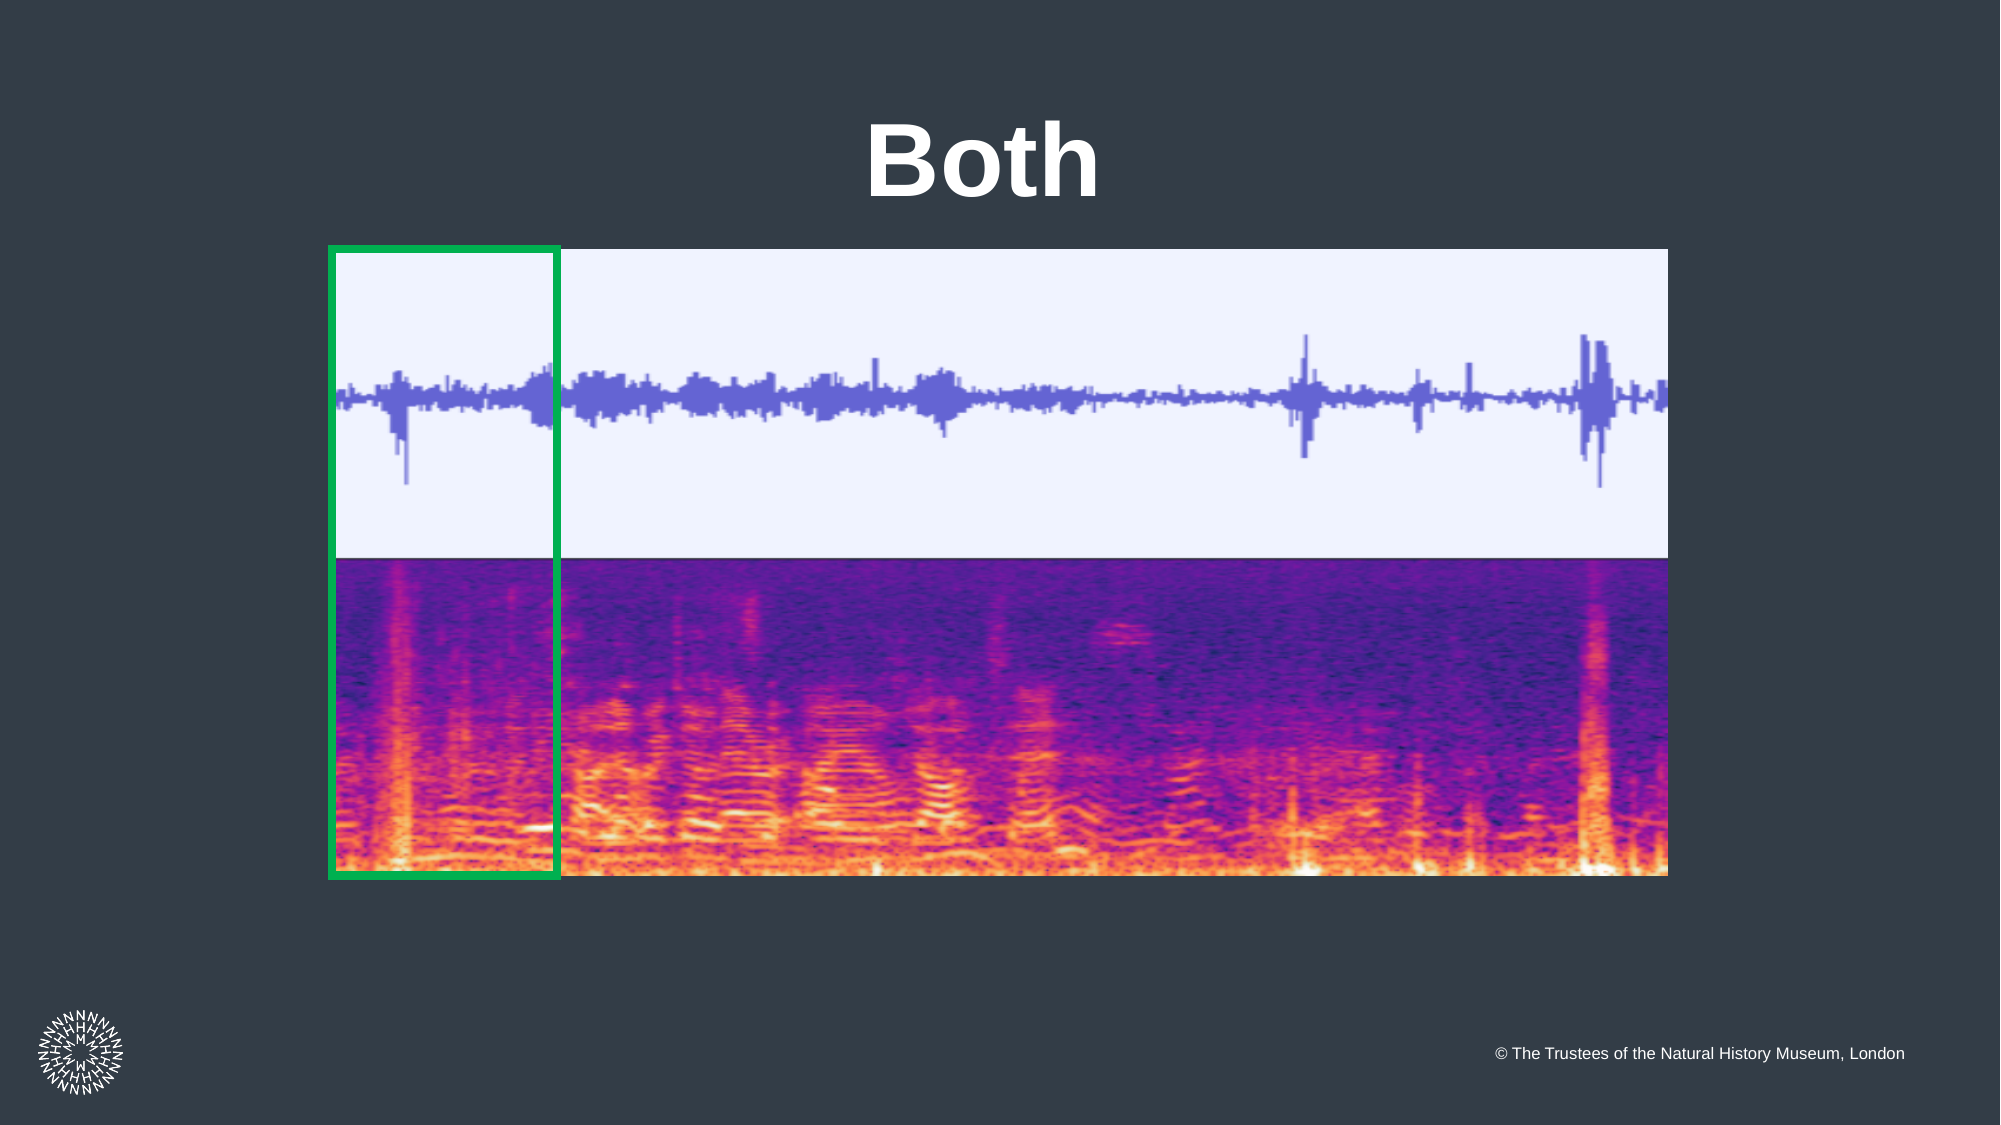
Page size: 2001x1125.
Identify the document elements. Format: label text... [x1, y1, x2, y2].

picture [38, 1010, 123, 1095]
picture [332, 249, 1668, 876]
title Both [18, 89, 1949, 213]
